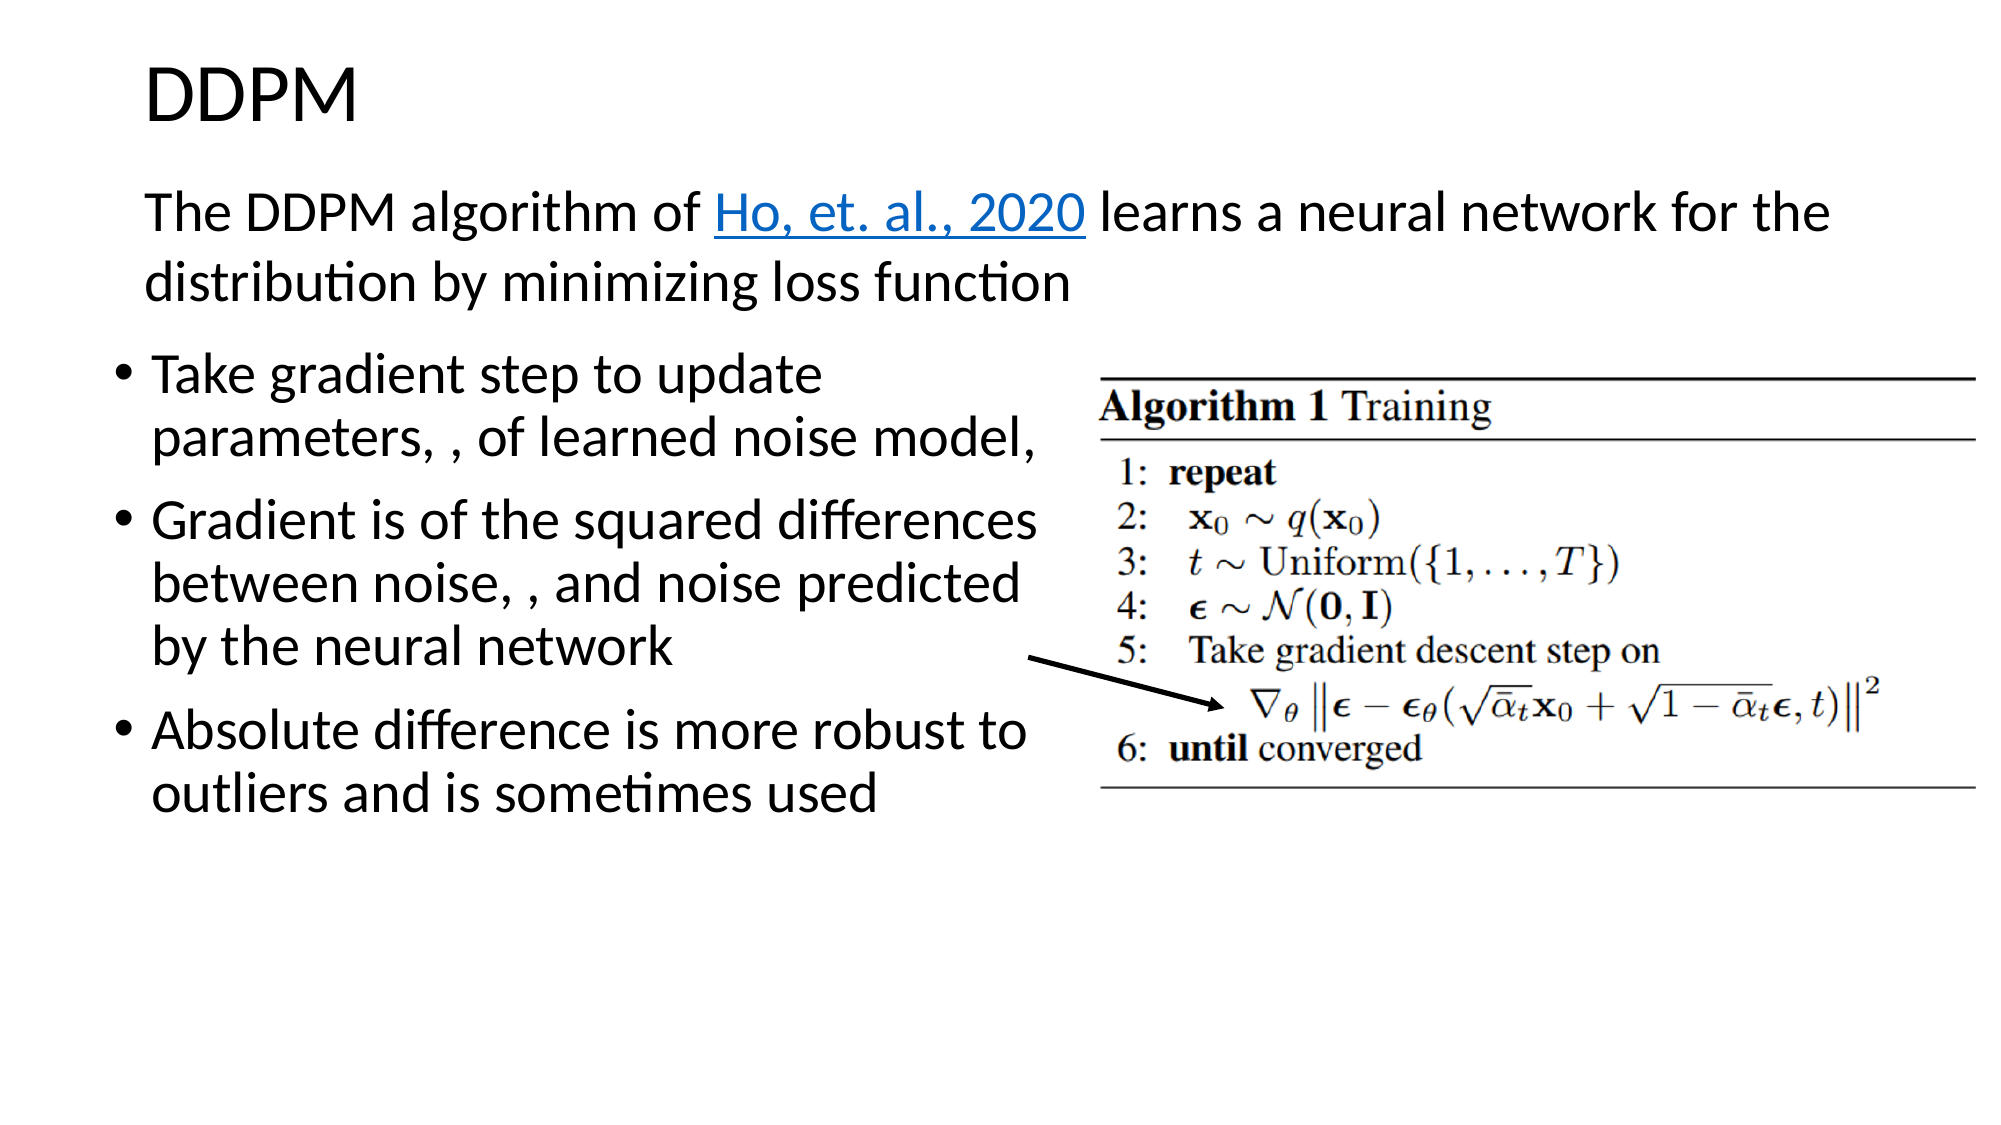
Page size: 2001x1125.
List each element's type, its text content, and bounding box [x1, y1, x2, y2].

picture [1096, 365, 1983, 801]
title DDPM [129, 22, 1855, 166]
list The DDPM algorithm of Ho, et. al., 2020 learns a neural network for the distribution by minimizing loss function [129, 166, 1855, 284]
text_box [1028, 657, 1225, 709]
